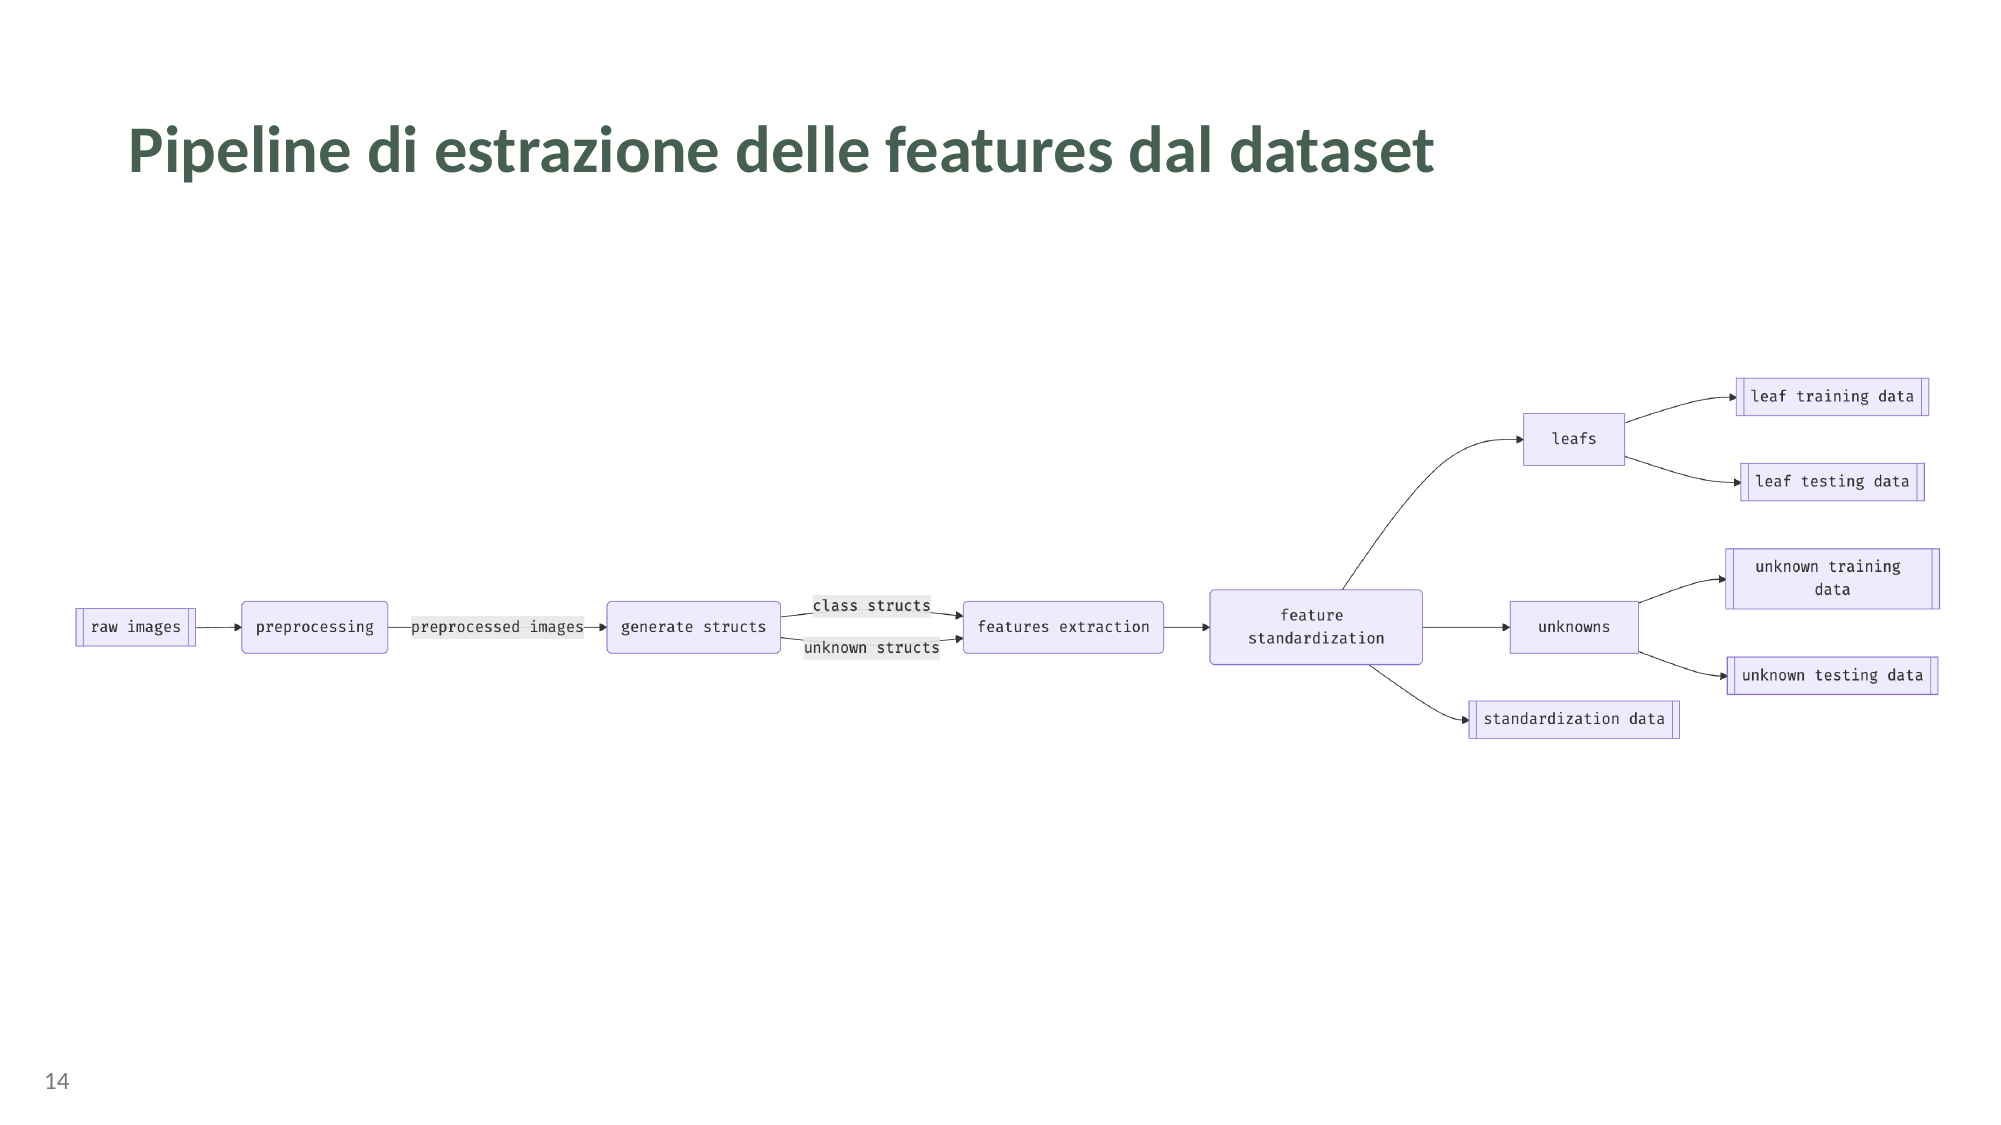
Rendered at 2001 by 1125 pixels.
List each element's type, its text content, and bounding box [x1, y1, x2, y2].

picture [60, 360, 1946, 768]
slide_number 14 [11, 1049, 103, 1110]
title Pipeline di estrazione delle features dal dataset [114, 91, 1886, 210]
